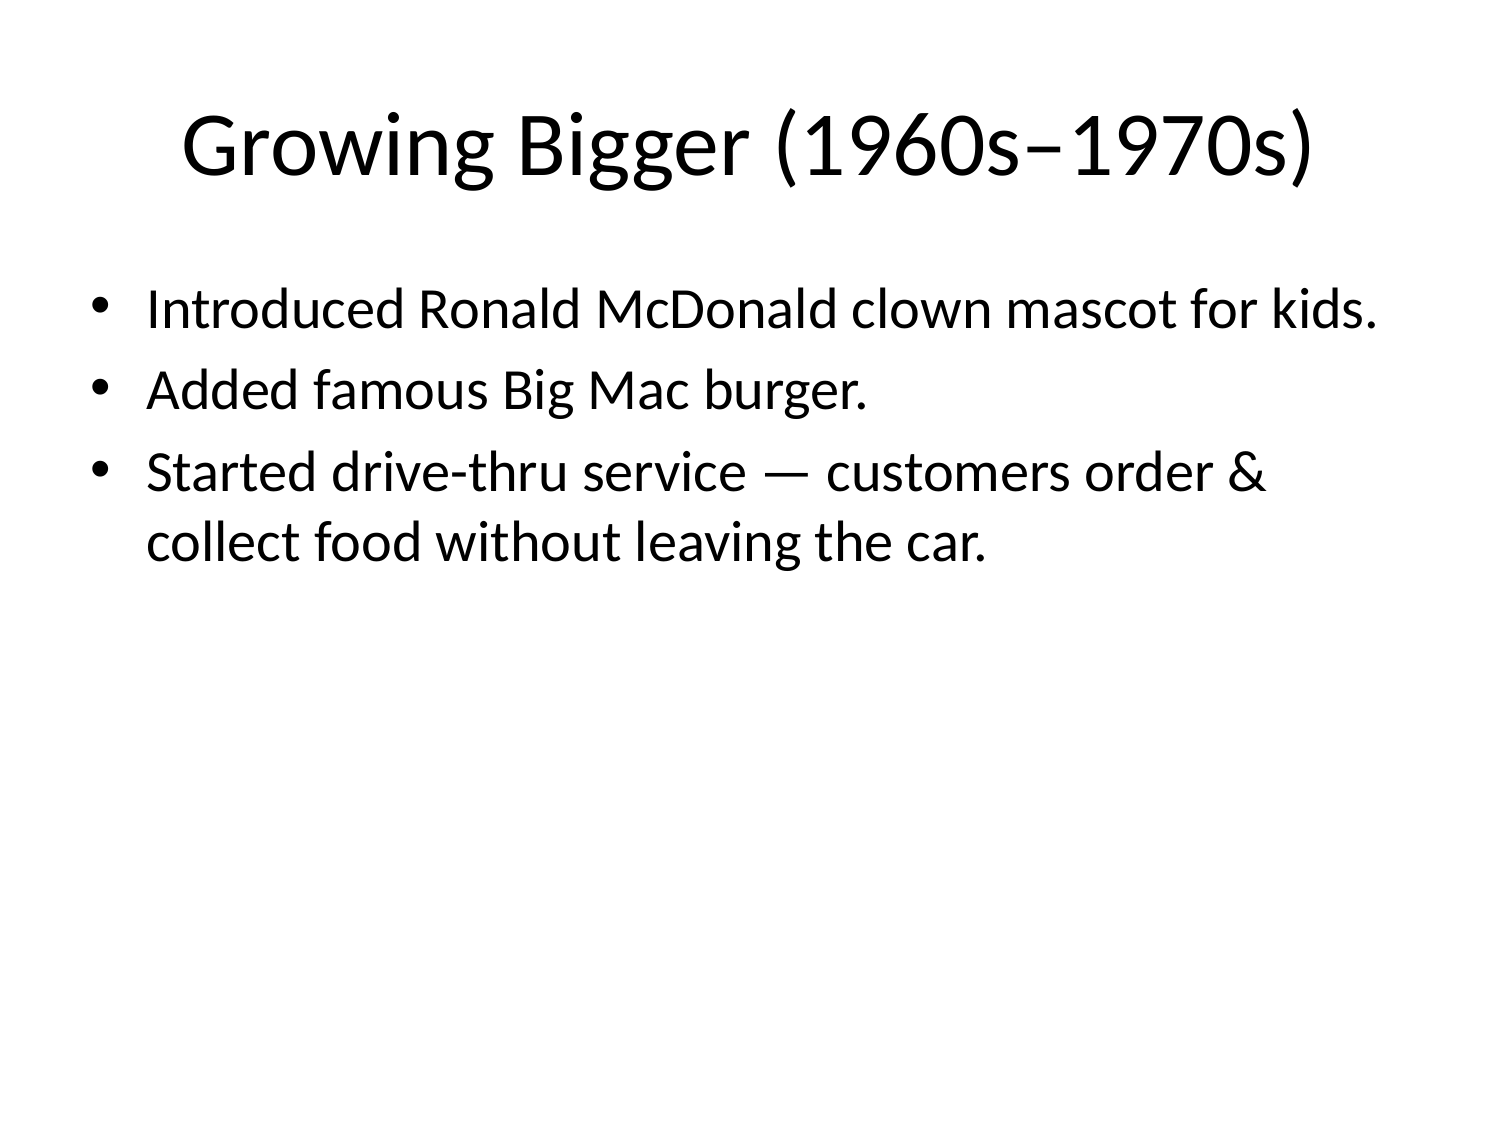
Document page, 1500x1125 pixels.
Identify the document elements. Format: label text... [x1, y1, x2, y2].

list Introduced Ronald McDonald clown mascot for kids. Added famous Big Mac burger. Started drive-thru service — customers order & collect food without leaving the car. [75, 262, 1425, 1005]
title Growing Bigger (1960s–1970s) [75, 45, 1425, 233]
